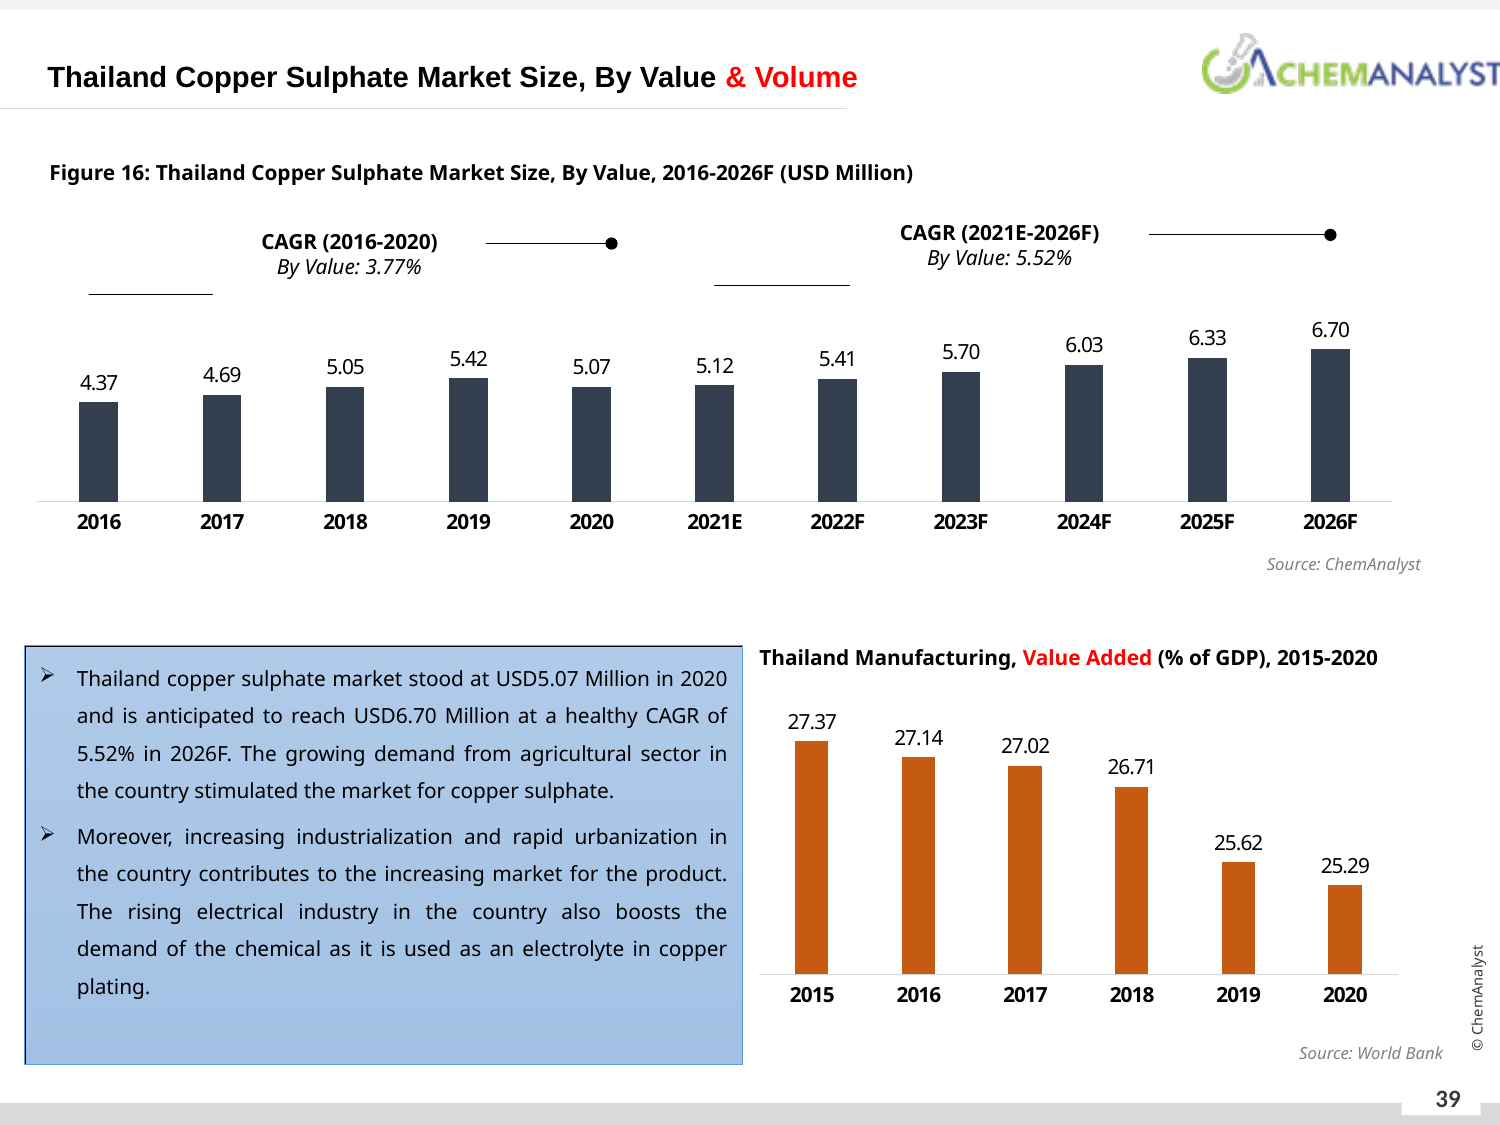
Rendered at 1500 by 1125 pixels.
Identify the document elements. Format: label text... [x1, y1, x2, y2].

chart [757, 691, 1400, 1017]
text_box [714, 202, 1331, 288]
text_box Thailand Copper Sulphate Market Size, By Value & Volume [32, 50, 1496, 101]
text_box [89, 210, 612, 296]
text_box Thailand Manufacturing, Value Added (% of GDP), 2015-2020 [744, 637, 1500, 677]
text_box Source: World Bank [1073, 1035, 1459, 1071]
picture [1202, 33, 1500, 94]
chart [36, 269, 1393, 582]
text_box Source: ChemAnalyst [1393, 546, 1436, 581]
text_box Figure 16: Thailand Copper Sulphate Market Size, By Value, 2016-2026F (USD Million) [34, 140, 1358, 193]
text_box Thailand copper sulphate market stood at USD5.07 Million in 2020 and is anticipated to reach USD6.70 Million at a healthy CAGR of 5.52% in 2026F. The growing demand from agricultural sector in the country stimulated the market for copper sulphate. Moreover, increasing industrialization and rapid urbanization in the country contributes to the increasing market for the product. The rising electrical industry in the country also boosts the demand of the chemical as it is used as an electrolyte in copper plating. [24, 645, 743, 1065]
